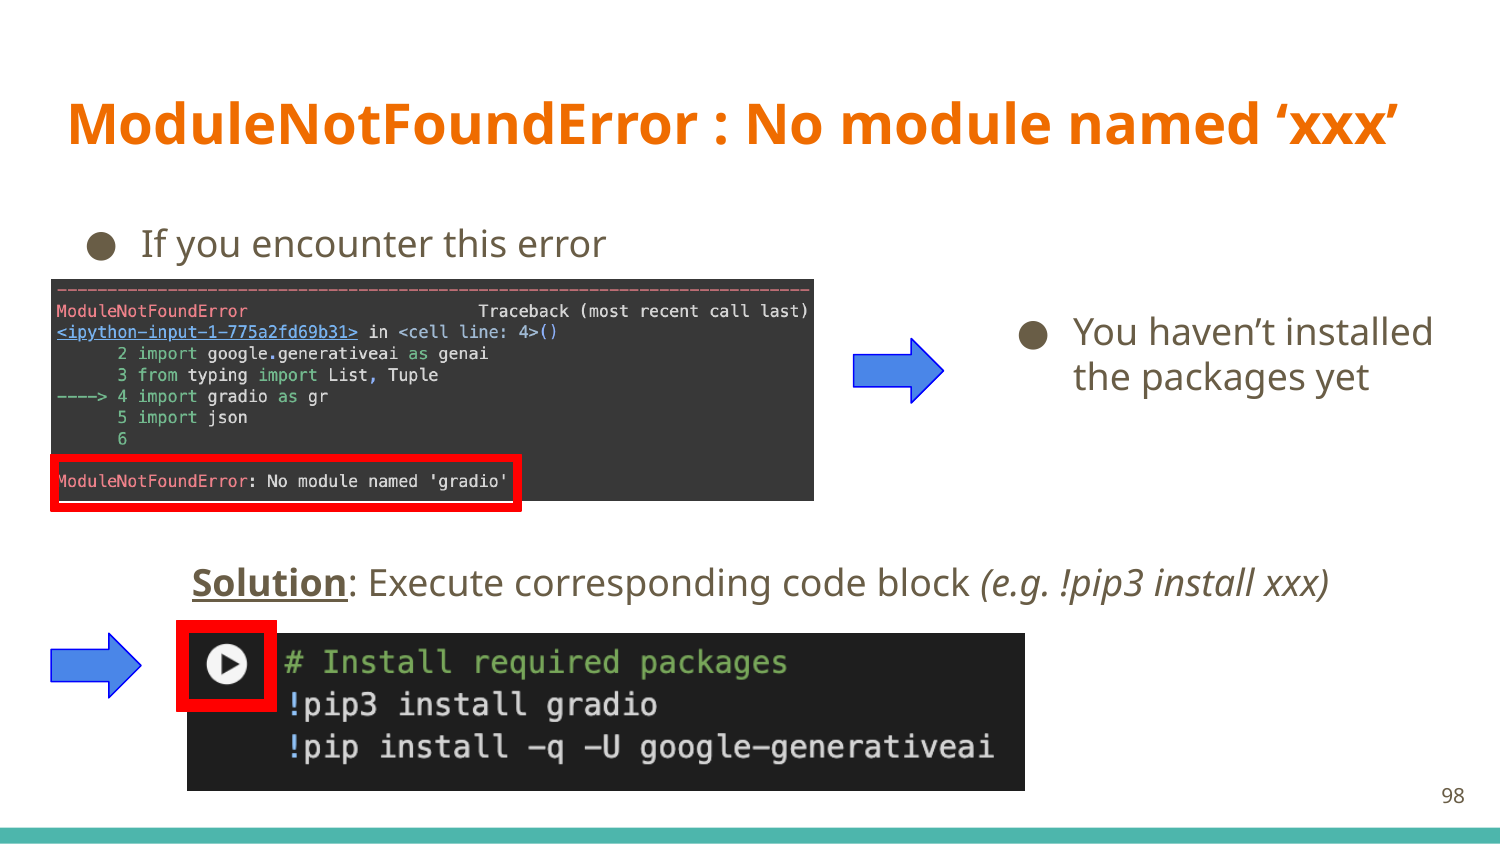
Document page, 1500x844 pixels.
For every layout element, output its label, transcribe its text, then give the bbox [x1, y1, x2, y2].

text_box [51, 633, 142, 698]
text_box [853, 338, 944, 404]
picture [186, 633, 1026, 791]
text_box You haven’t installed the packages yet [983, 293, 1468, 422]
text_box Solution: Execute corresponding code block (e.g. !pip3 install xxx) [176, 543, 1406, 609]
text_box If you encounter this error [51, 204, 639, 270]
title ModuleNotFoundError : No module named ‘xxx’ [51, 72, 1449, 189]
picture [50, 279, 815, 501]
slide_number 98 [1389, 764, 1480, 830]
text_box [176, 620, 277, 712]
